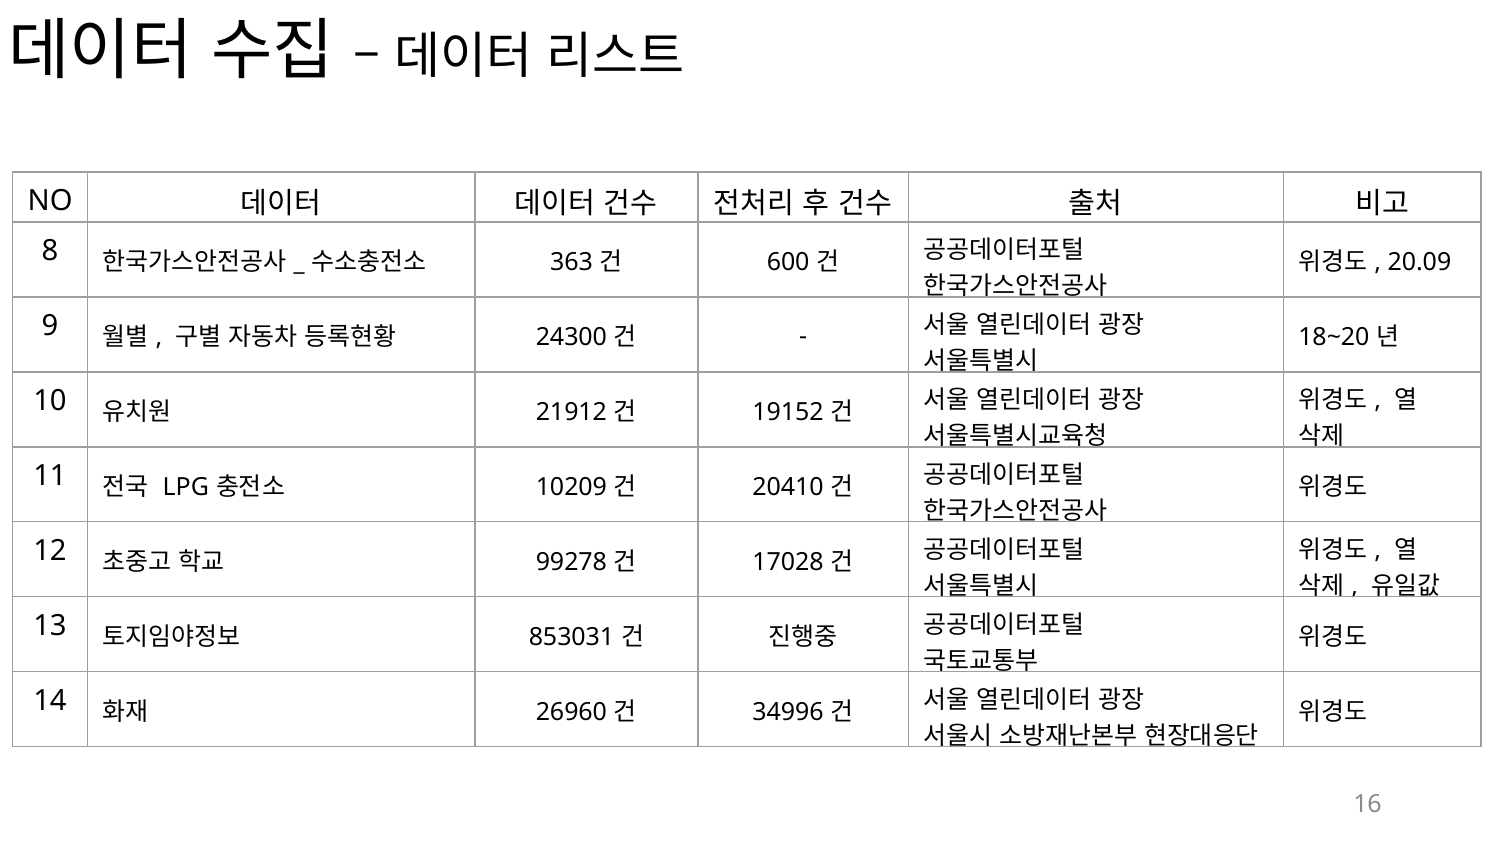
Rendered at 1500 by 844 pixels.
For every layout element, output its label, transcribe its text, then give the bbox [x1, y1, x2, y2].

text_box 데이터 수집 – 데이터 리스트 [0, 0, 700, 95]
table_cell 공공데이터포털 한국가스안전공사 [909, 448, 1283, 521]
table_cell 화재 [88, 672, 474, 746]
table_cell 월별, 구별 자동차 등록현황 [88, 298, 474, 371]
table_cell 공공데이터포털 국토교통부 [909, 597, 1283, 671]
table_cell 전국 LPG충전소 [88, 448, 474, 521]
table_header 비고 [1284, 173, 1480, 221]
table_cell 13 [13, 597, 87, 671]
table_cell 공공데이터포털 한국가스안전공사 [909, 223, 1283, 296]
table_header 출처 [909, 173, 1283, 221]
table_cell 14 [13, 672, 87, 746]
table_cell 24300건 [476, 298, 697, 371]
table_cell 12 [13, 522, 87, 596]
table_cell 서울 열린데이터 광장 서울특별시 [909, 298, 1283, 371]
table_cell 8 [13, 223, 87, 296]
table_header 데이터 건수 [476, 173, 697, 221]
table_cell 진행중 [699, 597, 908, 671]
table_cell 9 [13, 298, 87, 371]
table_cell 10 [13, 373, 87, 446]
table_cell 토지임야정보 [88, 597, 474, 671]
table_cell 위경도, 20.09 [1284, 223, 1480, 296]
table_cell 서울 열린데이터 광장 서울시 소방재난본부 현장대응단 [909, 672, 1283, 746]
table_cell 위경도, 열 삭제, 유일값 [1284, 522, 1480, 596]
table_cell 26960건 [476, 672, 697, 746]
table_cell 17028건 [699, 522, 908, 596]
table_cell 위경도 [1284, 672, 1480, 746]
table_cell 10209건 [476, 448, 697, 521]
table_header NO [13, 173, 87, 221]
table_cell 18~20년 [1284, 298, 1480, 371]
table_cell 21912건 [476, 373, 697, 446]
table_cell - [699, 298, 908, 371]
slide_number 16 [1059, 782, 1397, 828]
table_cell 유치원 [88, 373, 474, 446]
table_cell 한국가스안전공사_수소충전소 [88, 223, 474, 296]
table_cell 위경도 [1284, 597, 1480, 671]
table_cell 19152건 [699, 373, 908, 446]
table_cell 위경도 [1284, 448, 1480, 521]
table_cell 34996건 [699, 672, 908, 746]
table_cell 20410건 [699, 448, 908, 521]
table_cell 99278건 [476, 522, 697, 596]
table_cell 위경도, 열 삭제 [1284, 373, 1480, 446]
table_cell 11 [13, 448, 87, 521]
table_header 전처리 후 건수 [699, 173, 908, 221]
table_cell 363건 [476, 223, 697, 296]
table_cell 600건 [699, 223, 908, 296]
table_cell 853031건 [476, 597, 697, 671]
table_header 데이터 [88, 173, 474, 221]
table_cell 서울 열린데이터 광장 서울특별시교육청 [909, 373, 1283, 446]
table_cell 공공데이터포털 서울특별시 [909, 522, 1283, 596]
table_cell 초중고 학교 [88, 522, 474, 596]
